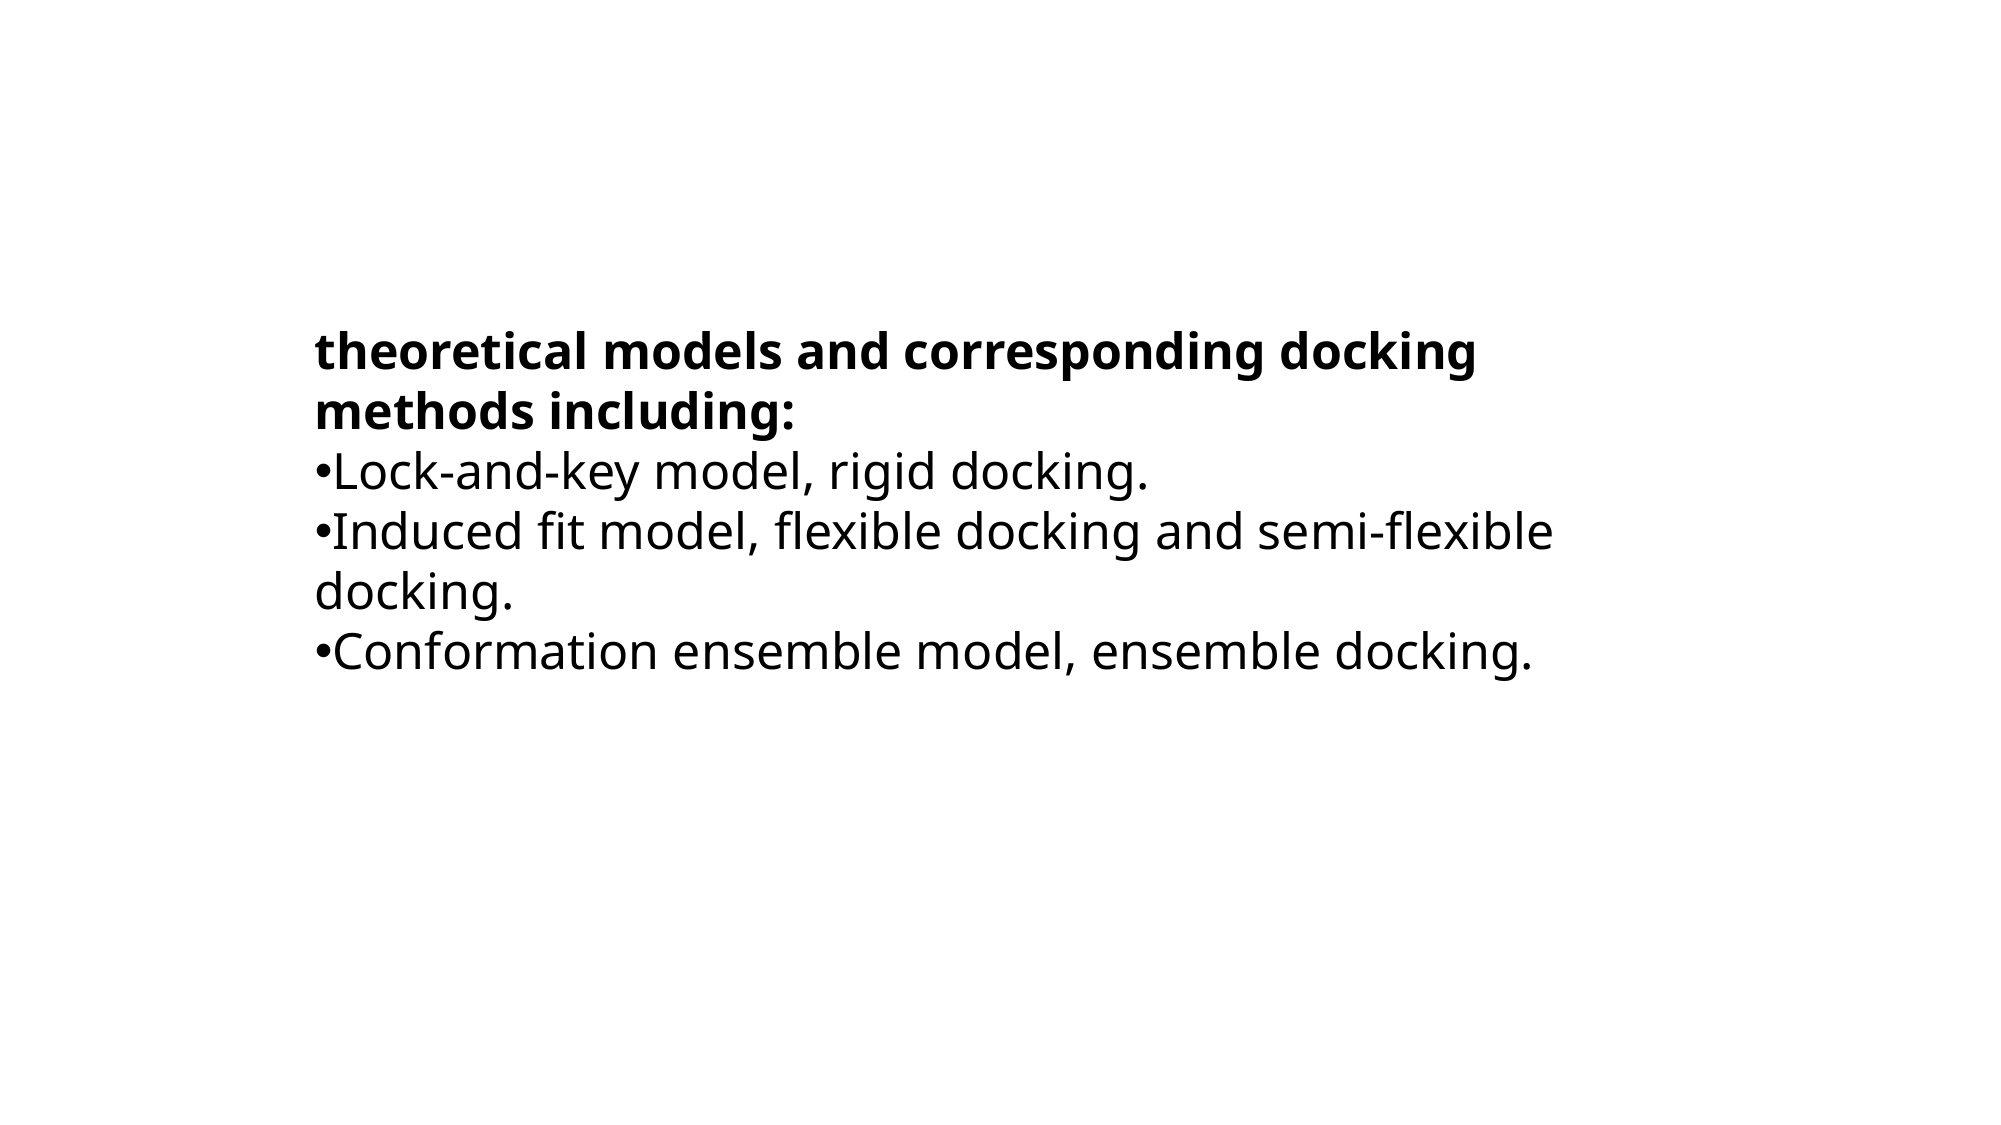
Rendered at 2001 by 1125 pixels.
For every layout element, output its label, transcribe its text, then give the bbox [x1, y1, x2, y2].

text_box theoretical models and corresponding docking methods including: Lock-and-key model, rigid docking. Induced fit model, flexible docking and semi-flexible docking. Conformation ensemble model, ensemble docking. [299, 312, 1631, 688]
